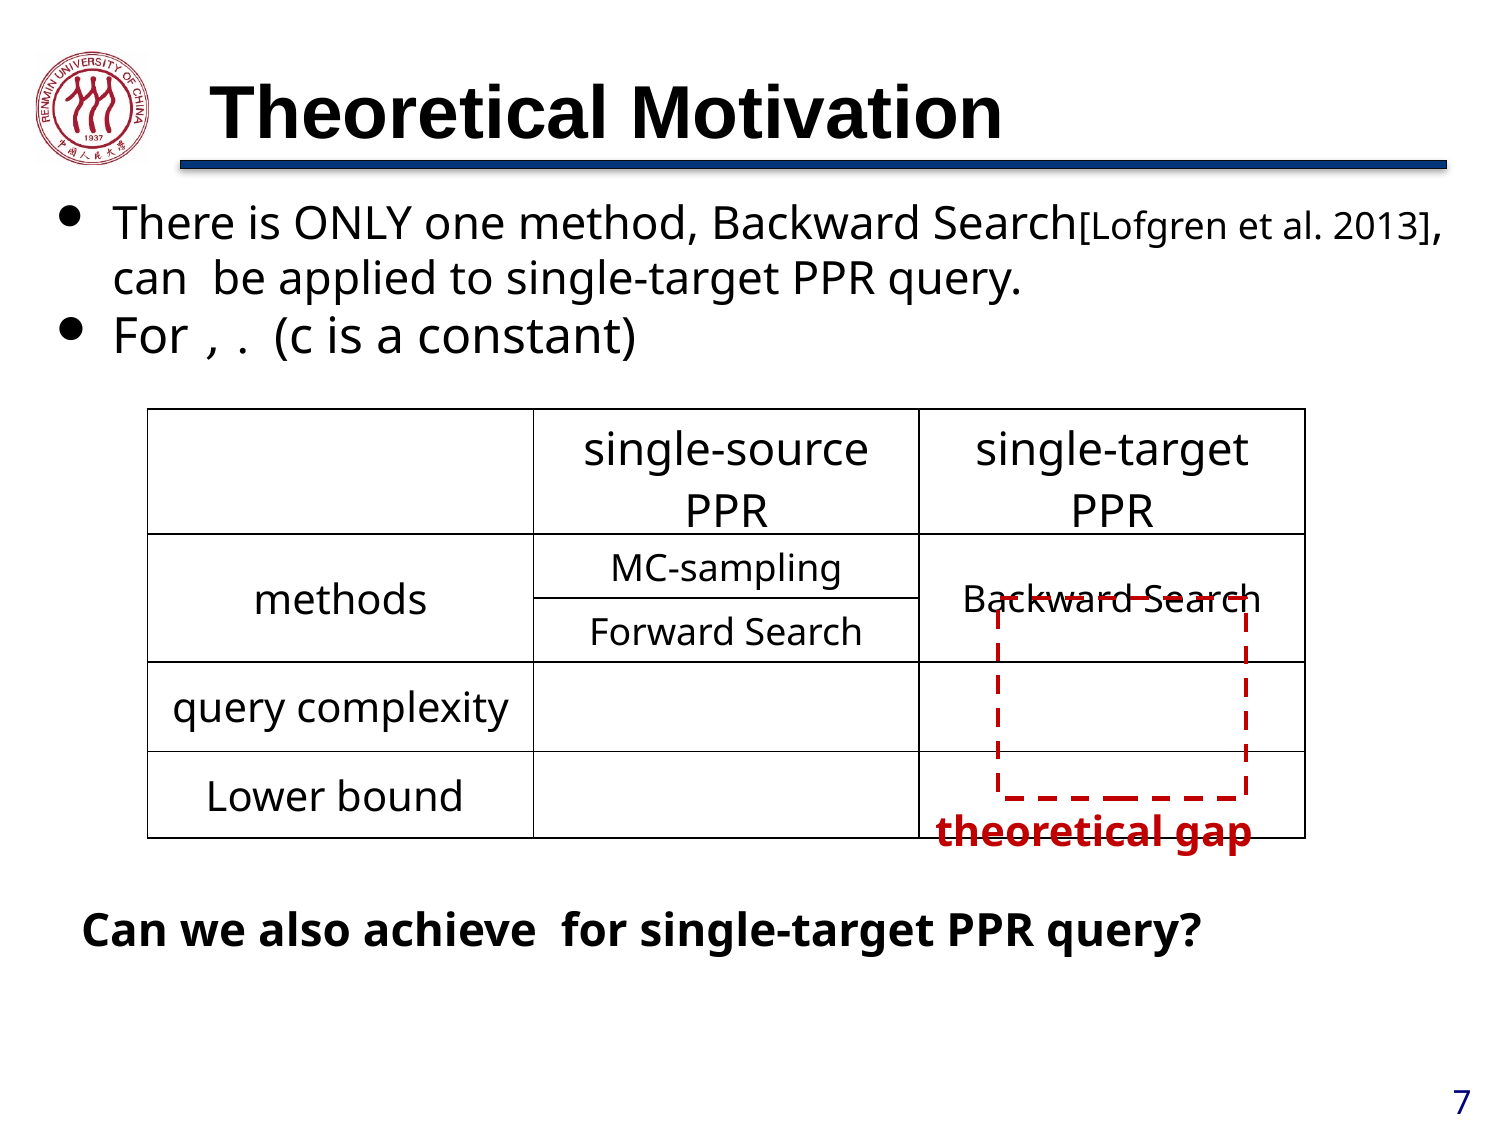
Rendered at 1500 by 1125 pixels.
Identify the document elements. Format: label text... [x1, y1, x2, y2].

picture [35, 51, 149, 165]
text_box [996, 596, 1248, 801]
title Theoretical Motivation [194, 15, 1500, 201]
